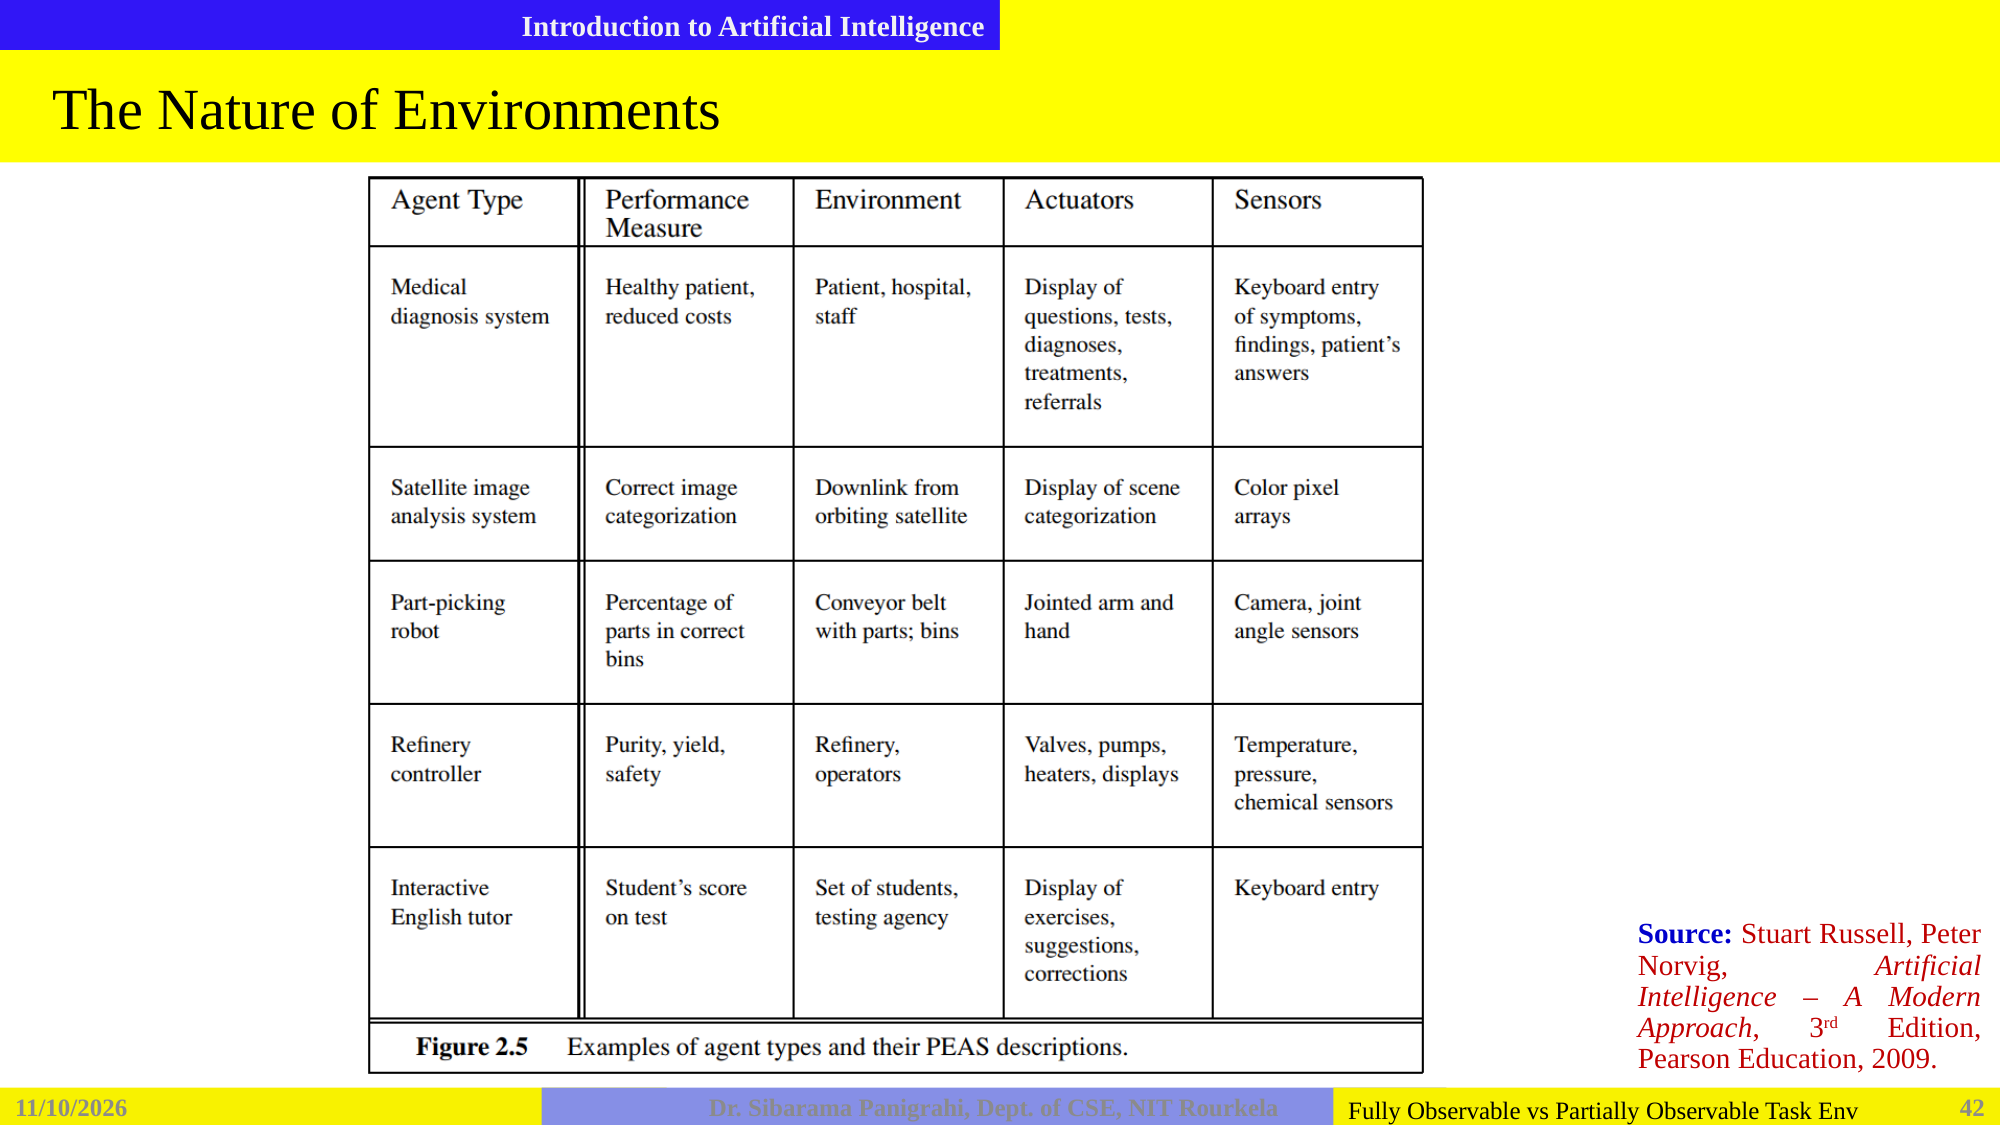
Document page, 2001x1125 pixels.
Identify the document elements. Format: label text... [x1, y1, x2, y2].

text_box Source: Stuart Russell, Peter Norvig, Artificial Intelligence – A Modern Approach, 3rd Edition, Pearson Education, 2009. [1548, 910, 1997, 1082]
text_box Fully Observable vs Partially Observable Task Env [1333, 1087, 1954, 1125]
title The Nature of Environments [0, 50, 2000, 163]
slide_number 42 [1954, 1087, 2000, 1125]
footer Dr. Sibarama Panigrahi, Dept. of CSE, NIT Rourkela [541, 1087, 1333, 1125]
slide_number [0, 1087, 541, 1125]
picture [364, 171, 1427, 1077]
